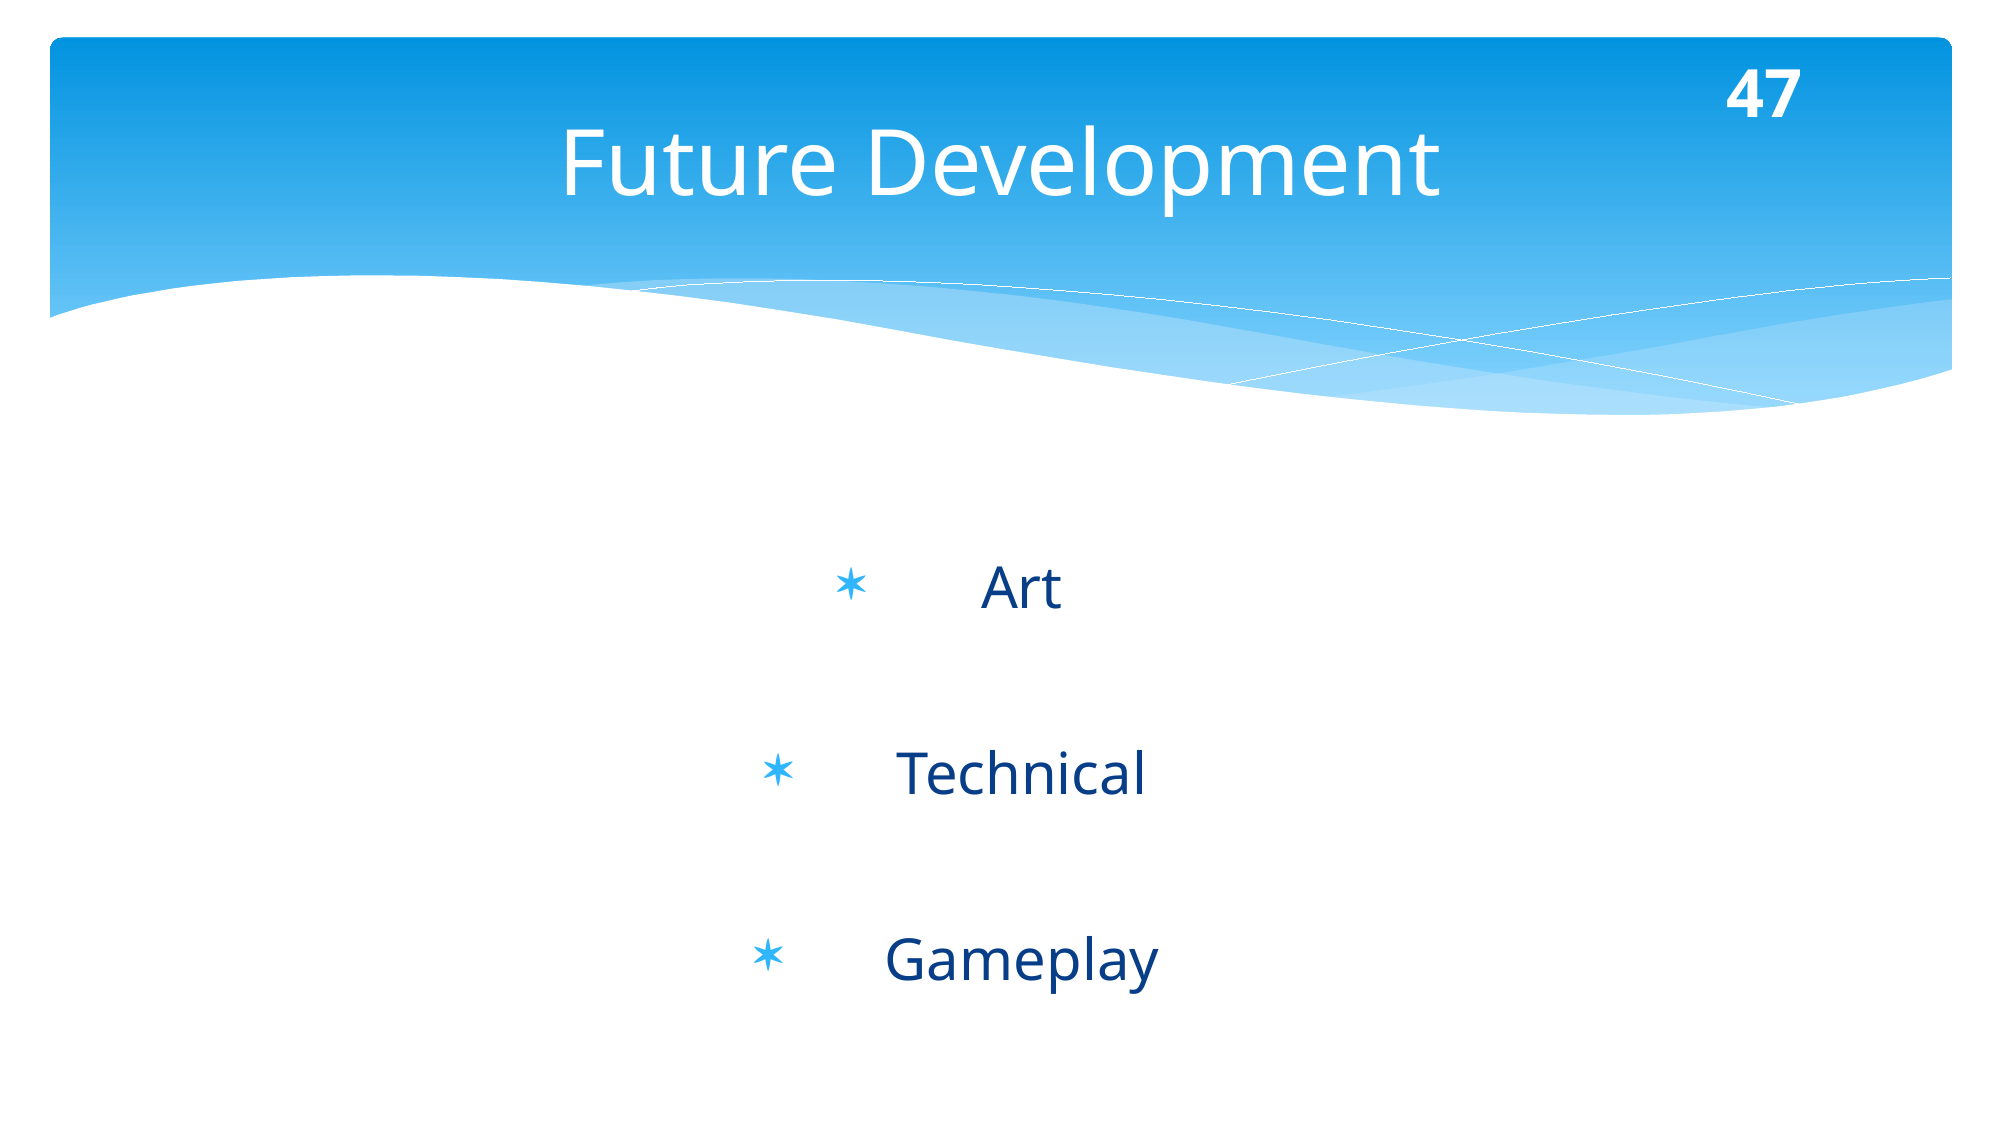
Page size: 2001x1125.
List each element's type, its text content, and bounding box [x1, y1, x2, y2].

title Future Development [99, 55, 1900, 261]
list Art Technical Gameplay [190, 438, 1812, 1005]
